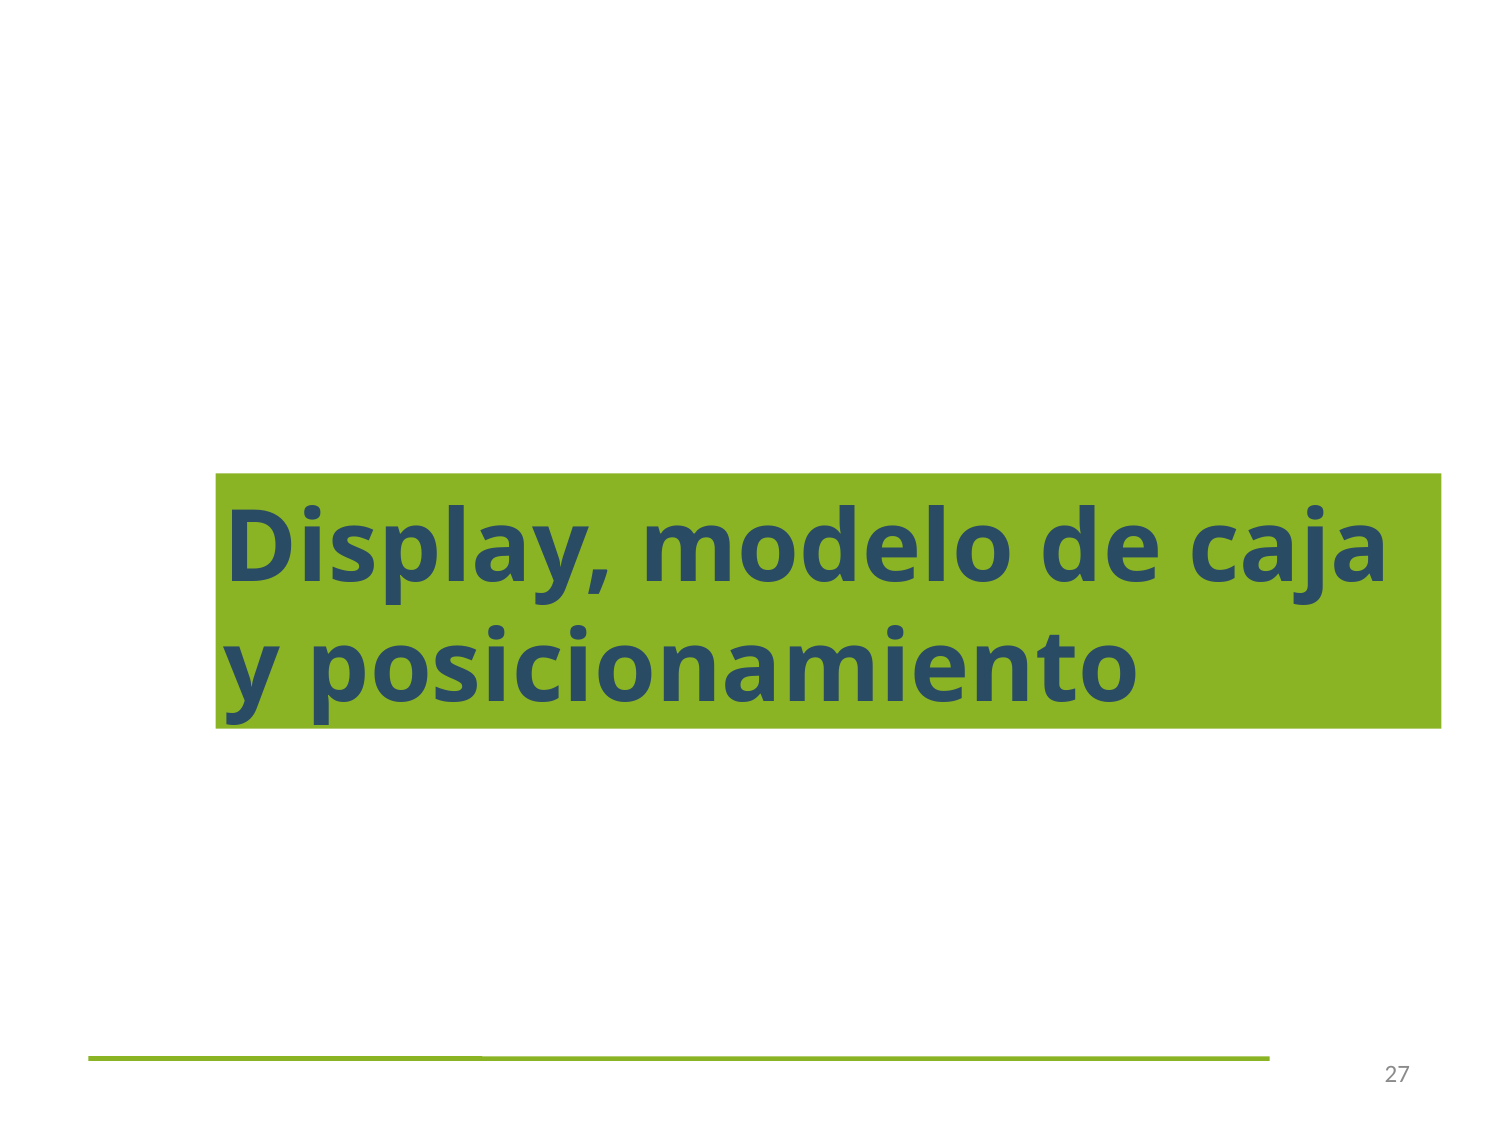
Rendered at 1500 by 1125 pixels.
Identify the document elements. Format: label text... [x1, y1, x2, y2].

title Display, modelo de caja y posicionamiento [215, 473, 1442, 729]
